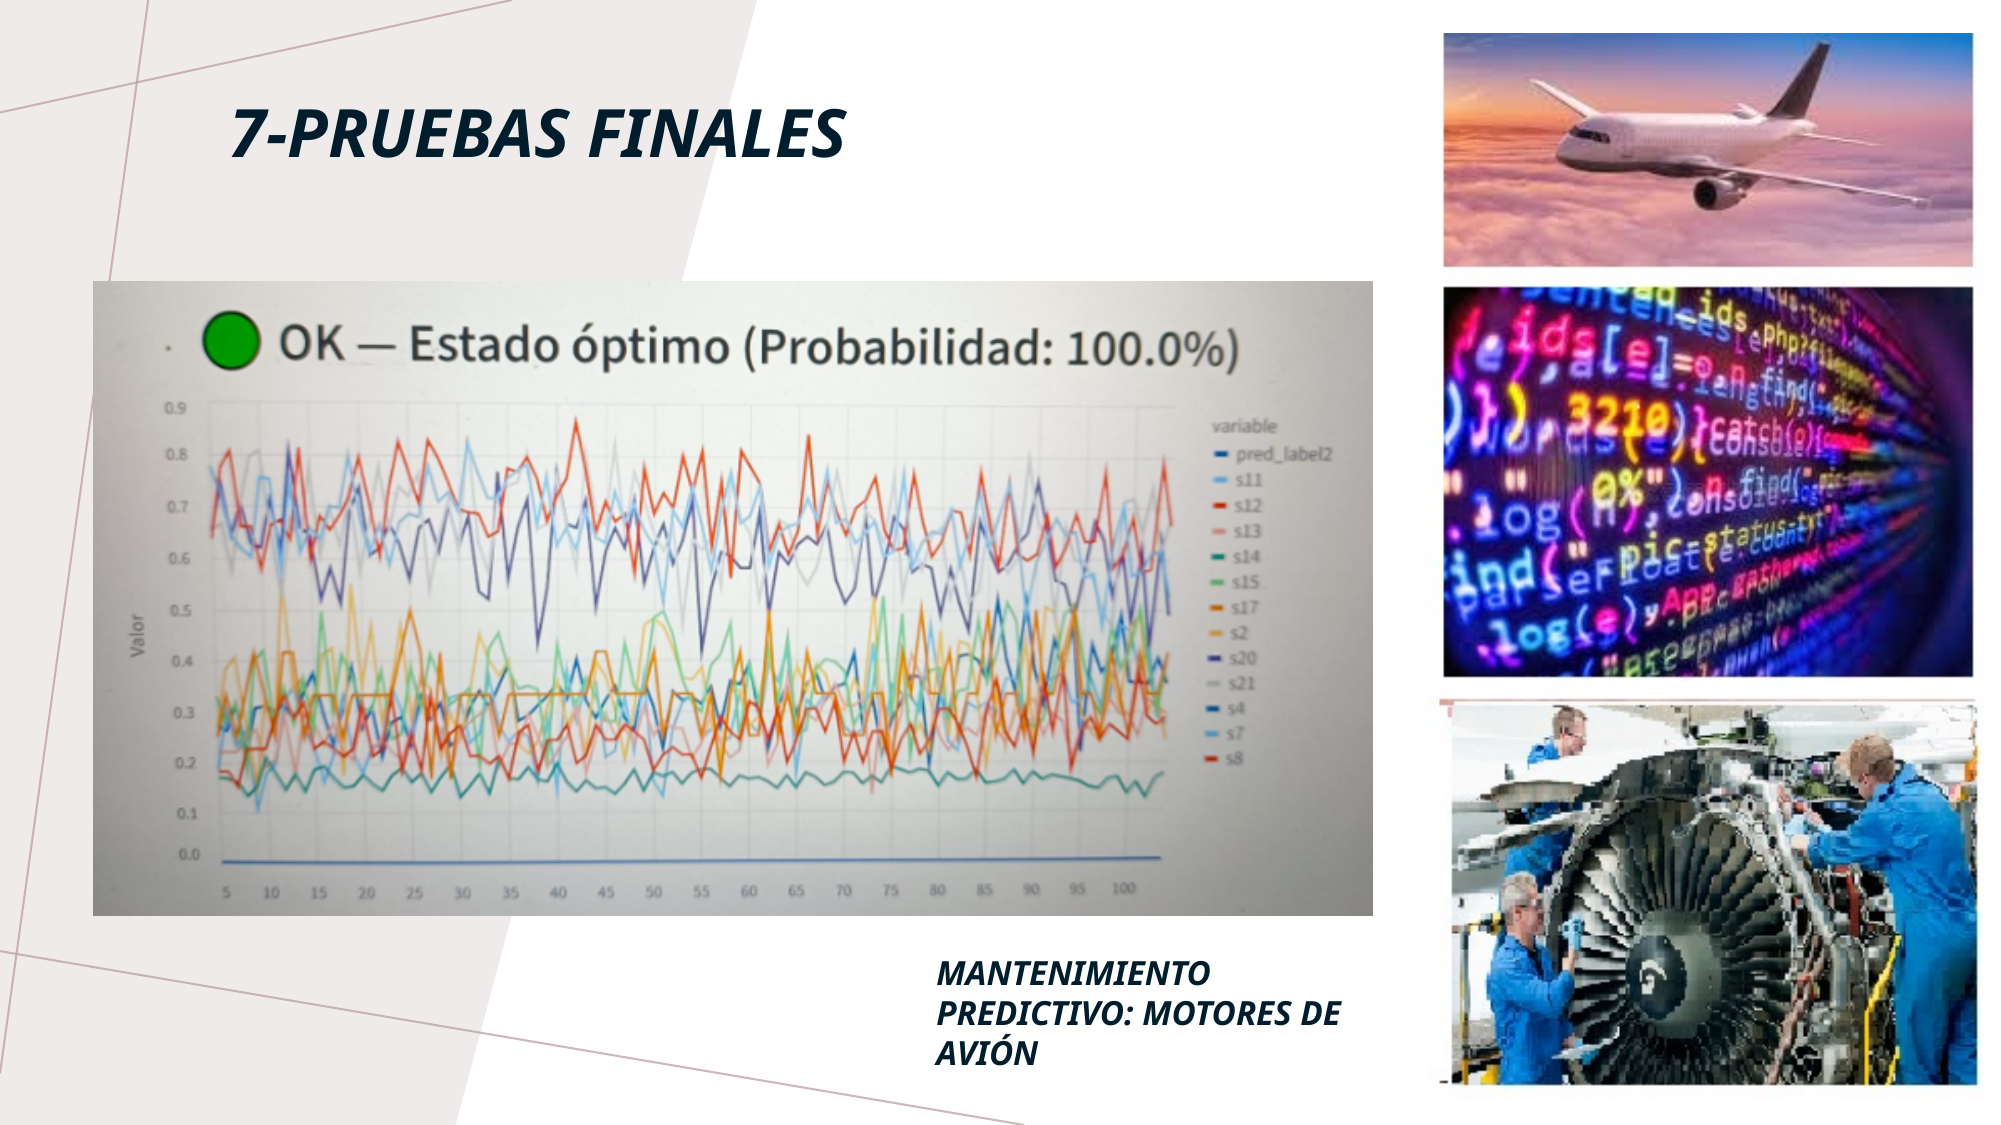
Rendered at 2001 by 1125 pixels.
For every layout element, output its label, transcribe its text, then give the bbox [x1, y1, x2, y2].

picture [1418, 0, 2000, 1125]
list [93, 281, 1373, 917]
text_box 7-pruebas finales [214, 83, 1210, 179]
text_box Mantenimiento Predictivo: motores de avión [921, 944, 1372, 1080]
